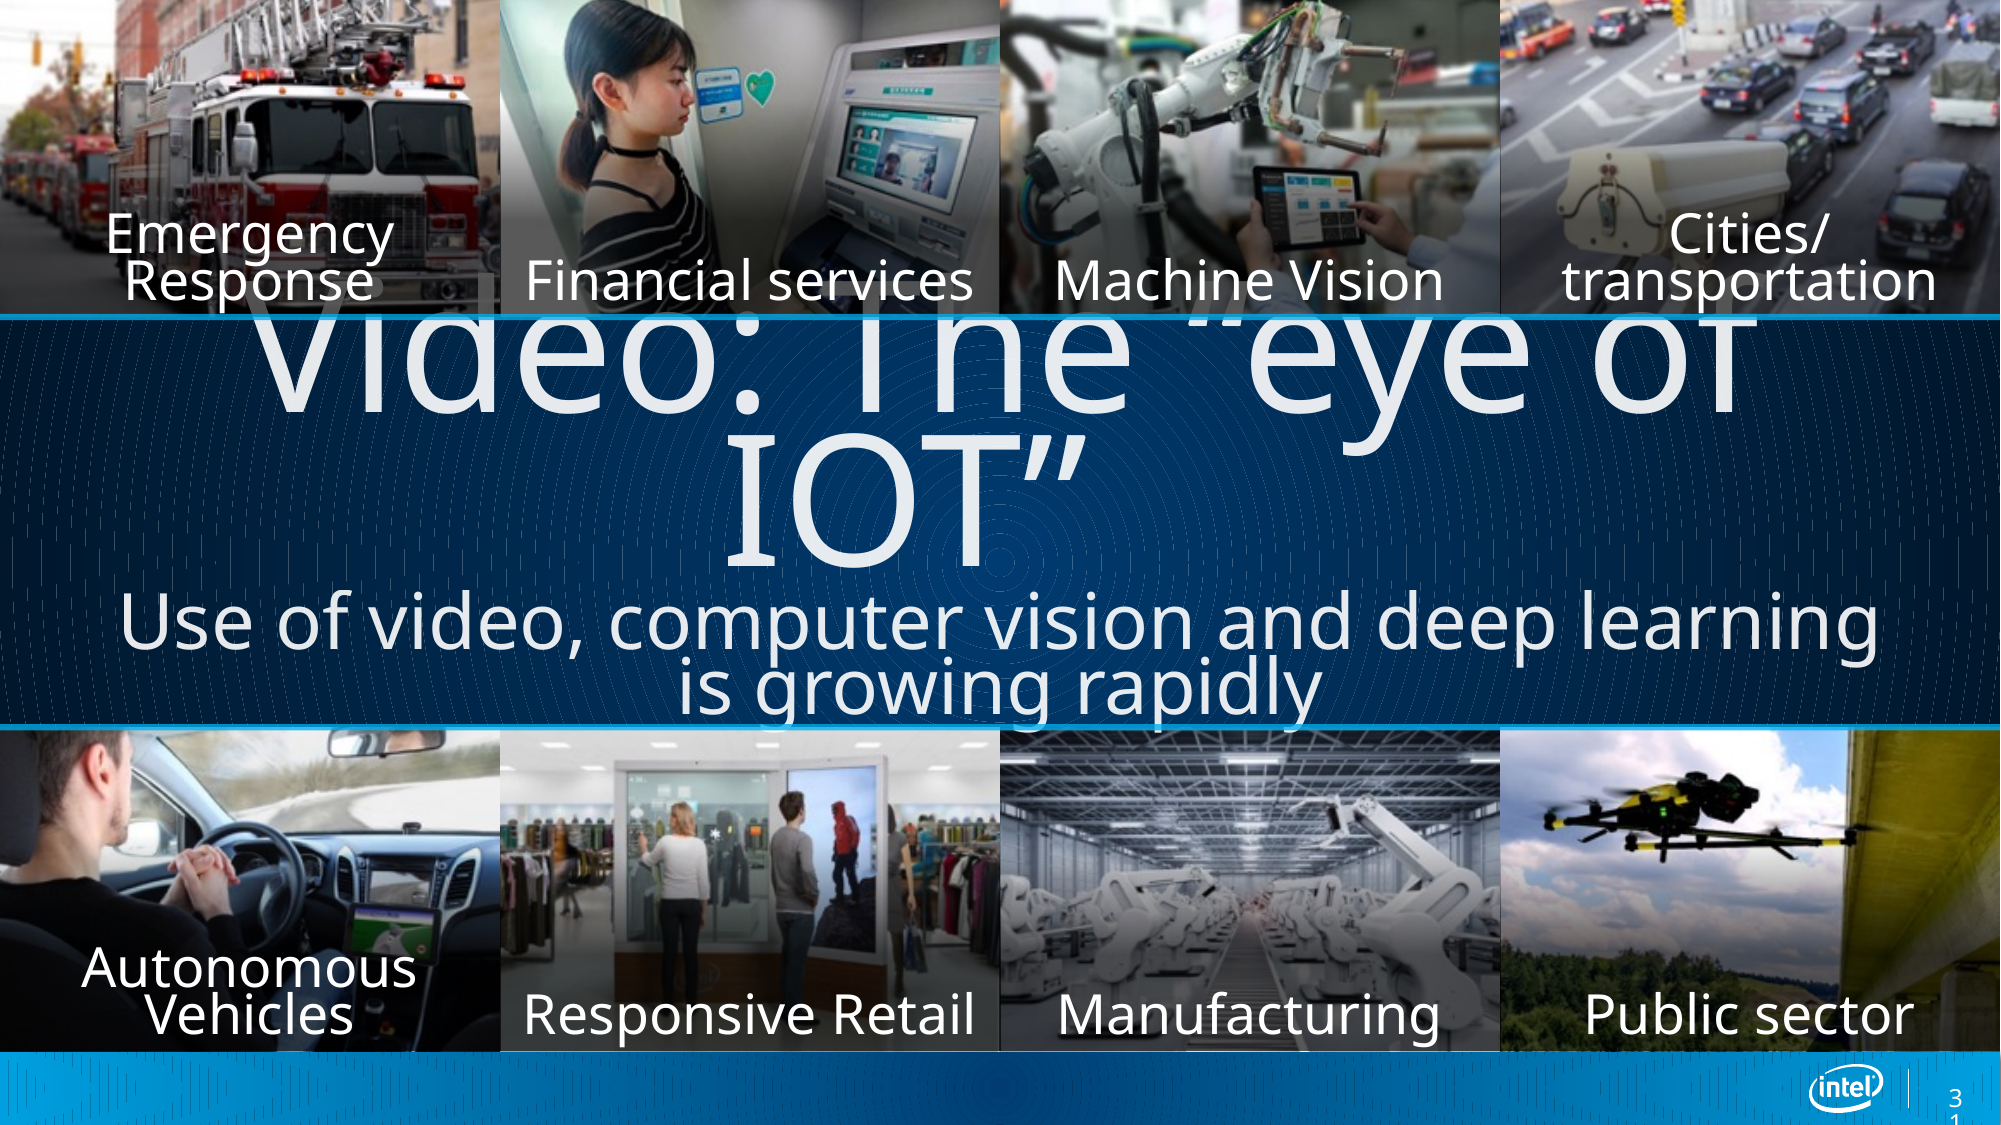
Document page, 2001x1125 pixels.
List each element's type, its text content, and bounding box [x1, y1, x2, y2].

picture [0, 0, 2000, 316]
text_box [0, 316, 2000, 728]
slide_number 31 [1935, 1074, 1964, 1102]
picture [0, 728, 2000, 1052]
